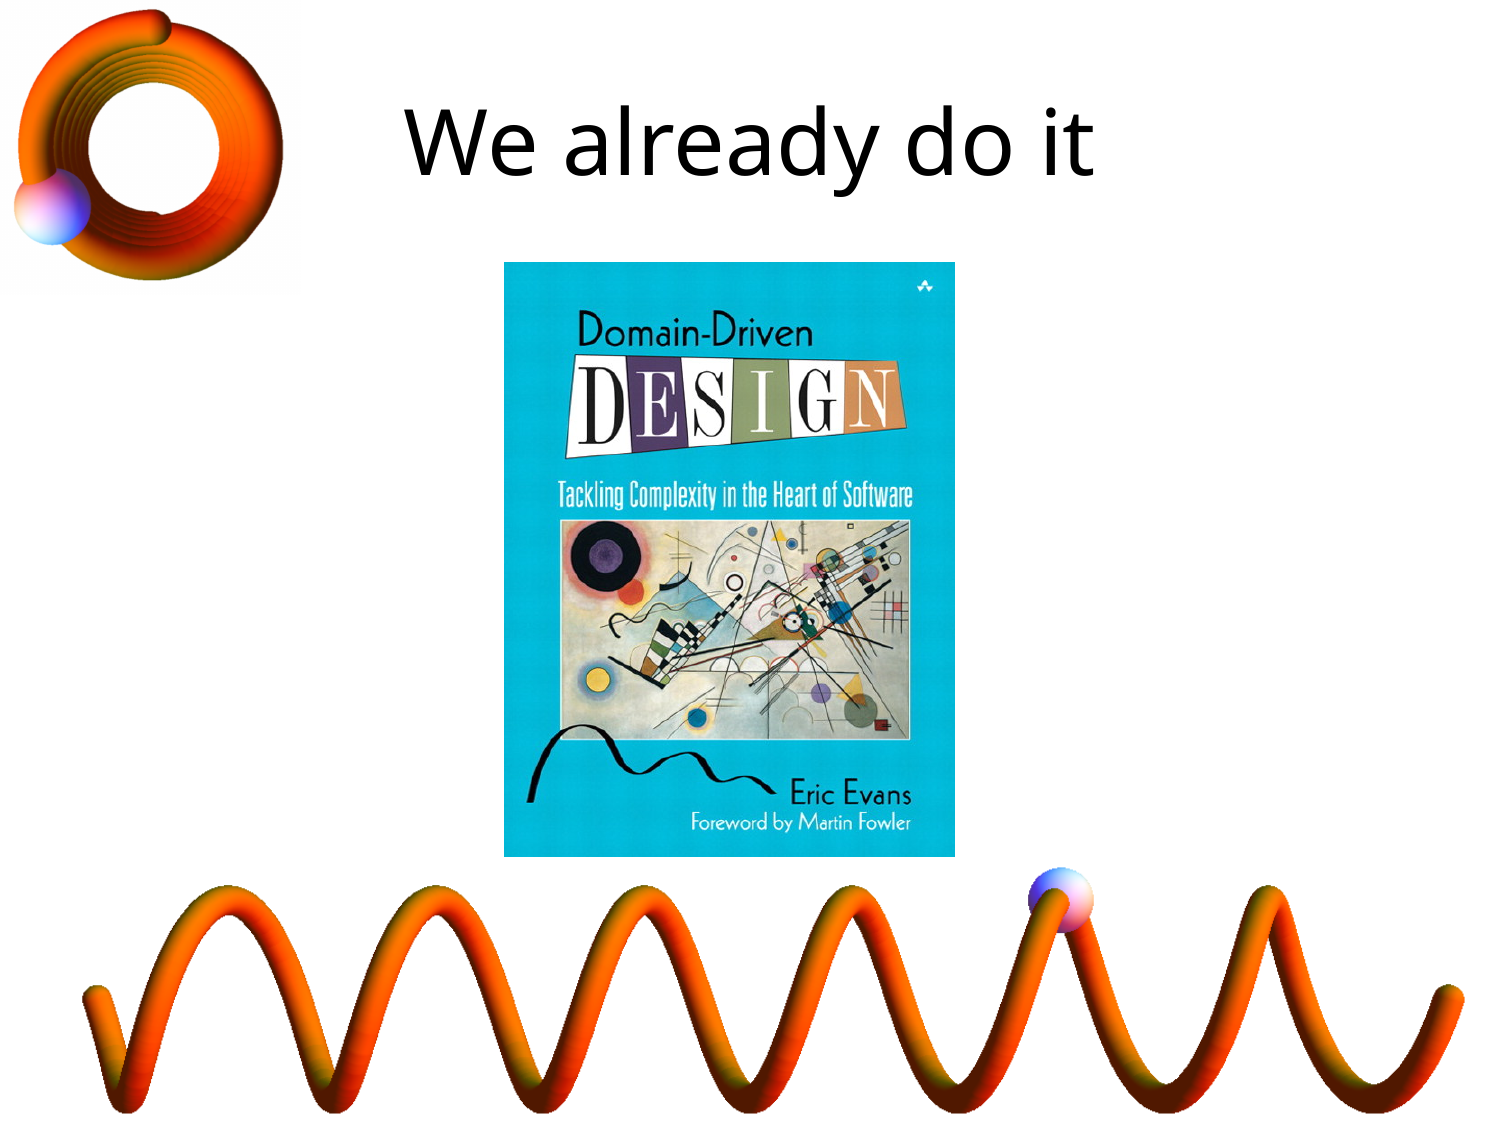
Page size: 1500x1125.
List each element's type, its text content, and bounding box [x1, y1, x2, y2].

title We already do it [304, 45, 1425, 233]
picture [0, 0, 301, 295]
picture [0, 262, 1500, 1125]
